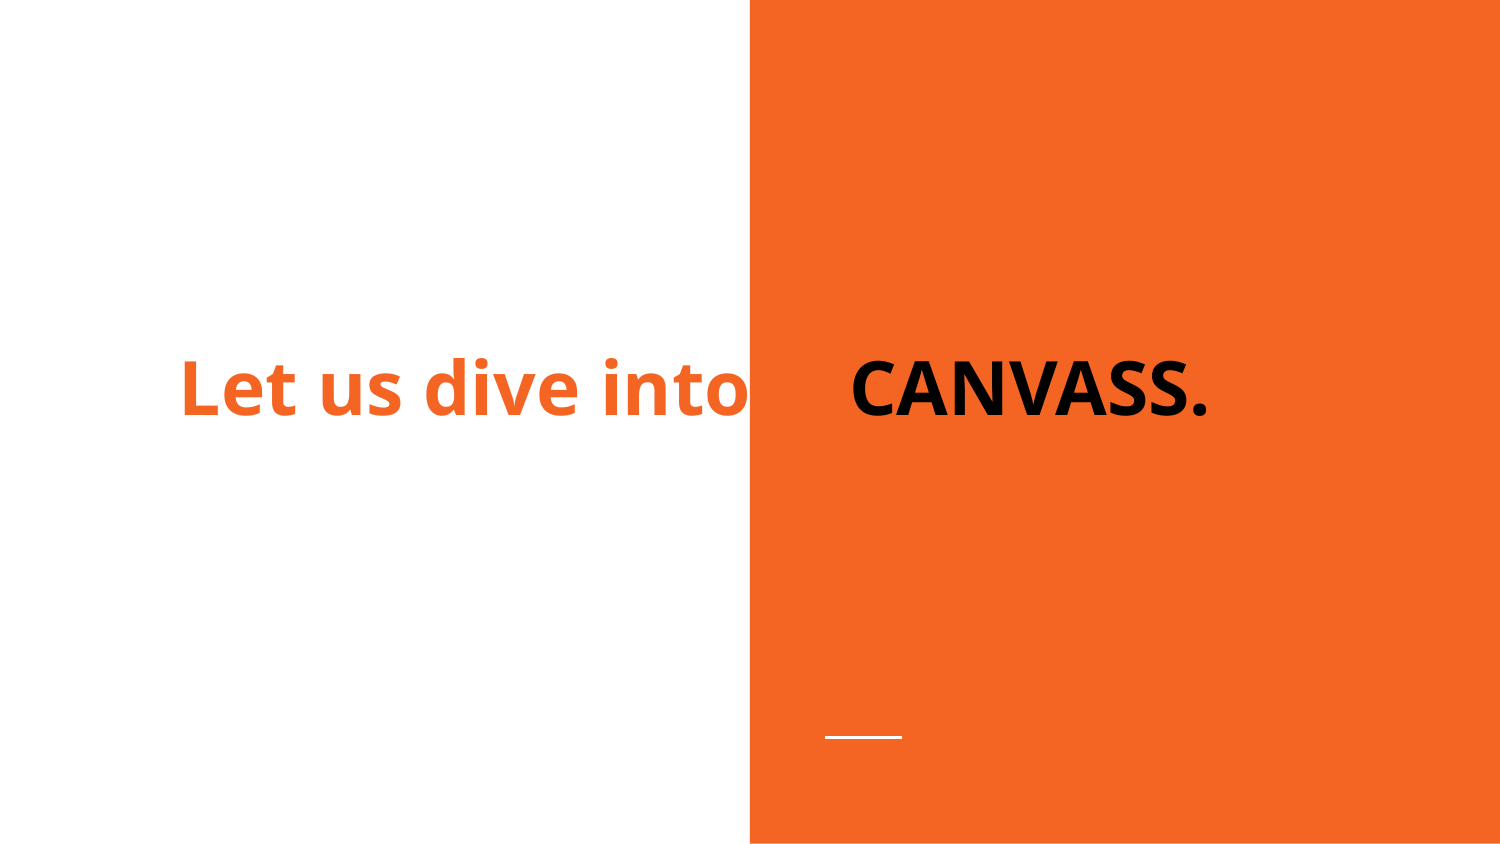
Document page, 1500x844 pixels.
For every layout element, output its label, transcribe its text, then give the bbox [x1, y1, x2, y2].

title Let us dive into CANVASS. [43, 229, 1347, 446]
